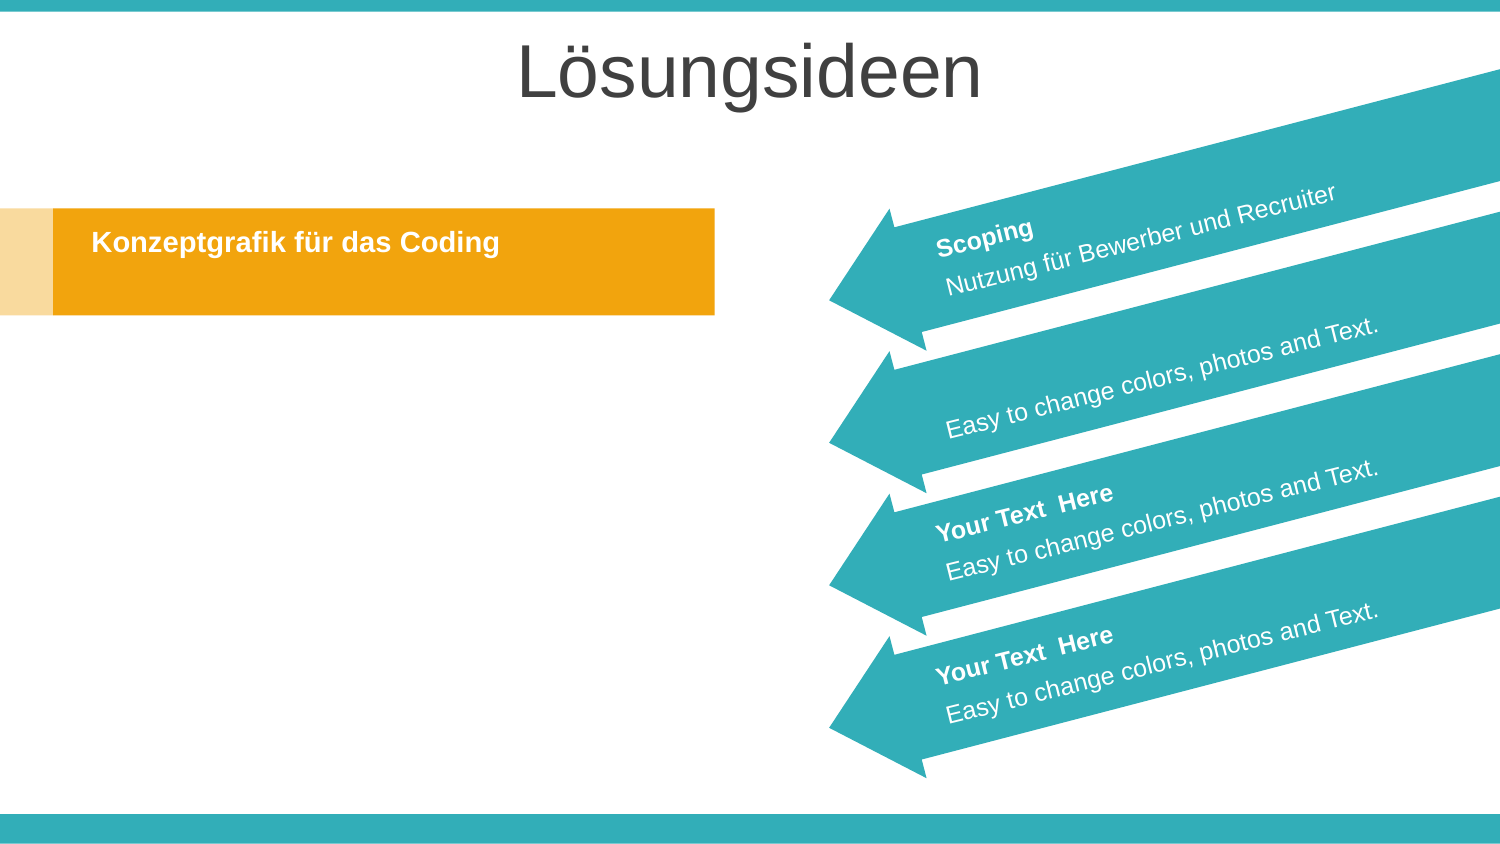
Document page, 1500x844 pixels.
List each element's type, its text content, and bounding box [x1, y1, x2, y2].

text_box [1120, 352, 1500, 486]
text_box [827, 491, 1195, 632]
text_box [919, 595, 1428, 681]
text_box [0, 208, 715, 316]
text_box [827, 634, 1201, 781]
text_box [827, 206, 1199, 347]
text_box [919, 310, 1428, 396]
text_box [1120, 67, 1500, 201]
text_box [1122, 494, 1500, 629]
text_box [919, 167, 1428, 254]
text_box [919, 452, 1428, 539]
text_box [1122, 209, 1500, 344]
list Lösungsideen [0, 20, 1500, 115]
text_box [827, 349, 1201, 490]
